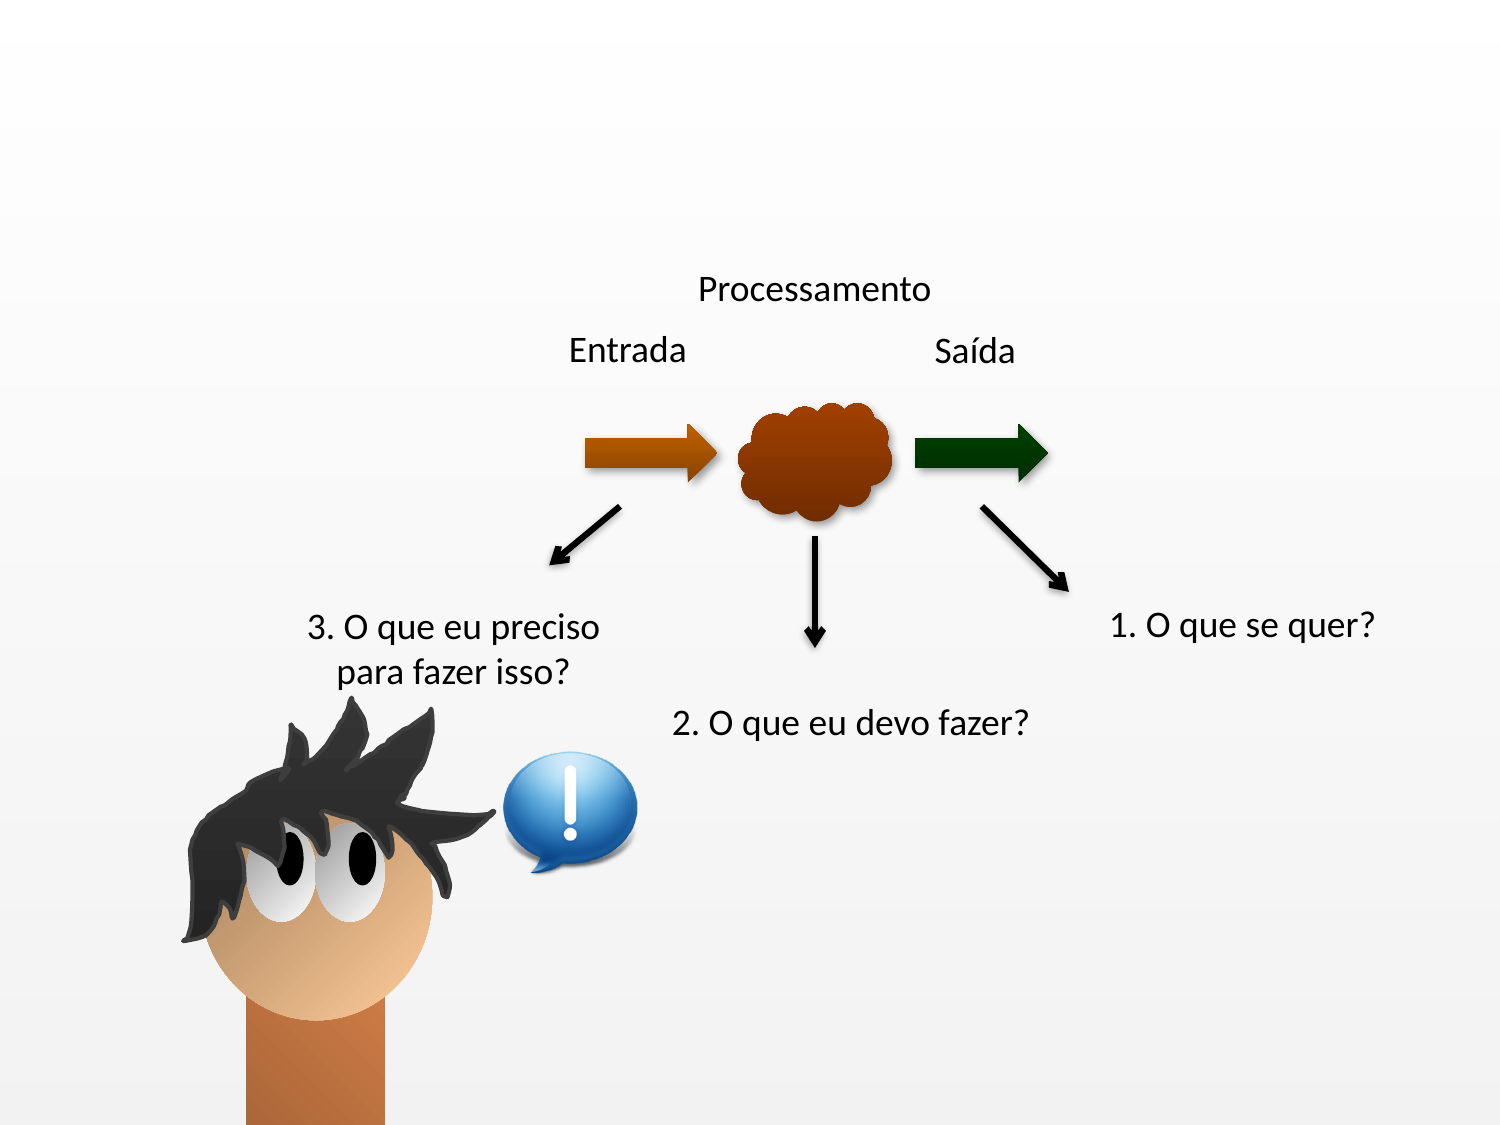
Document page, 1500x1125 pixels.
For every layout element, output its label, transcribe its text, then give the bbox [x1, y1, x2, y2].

text_box Entrada [554, 317, 702, 377]
text_box 3. O que eu preciso para fazer isso? [287, 594, 620, 699]
text_box [913, 421, 1051, 485]
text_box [981, 505, 1070, 593]
text_box [582, 421, 720, 485]
text_box [735, 401, 894, 524]
picture [498, 740, 642, 884]
text_box Processamento [683, 256, 947, 316]
text_box Saída [919, 318, 1032, 379]
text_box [548, 505, 621, 566]
text_box 2. O que eu devo fazer? [657, 690, 1046, 751]
text_box 1. O que se quer? [1094, 592, 1392, 652]
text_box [182, 697, 495, 1125]
